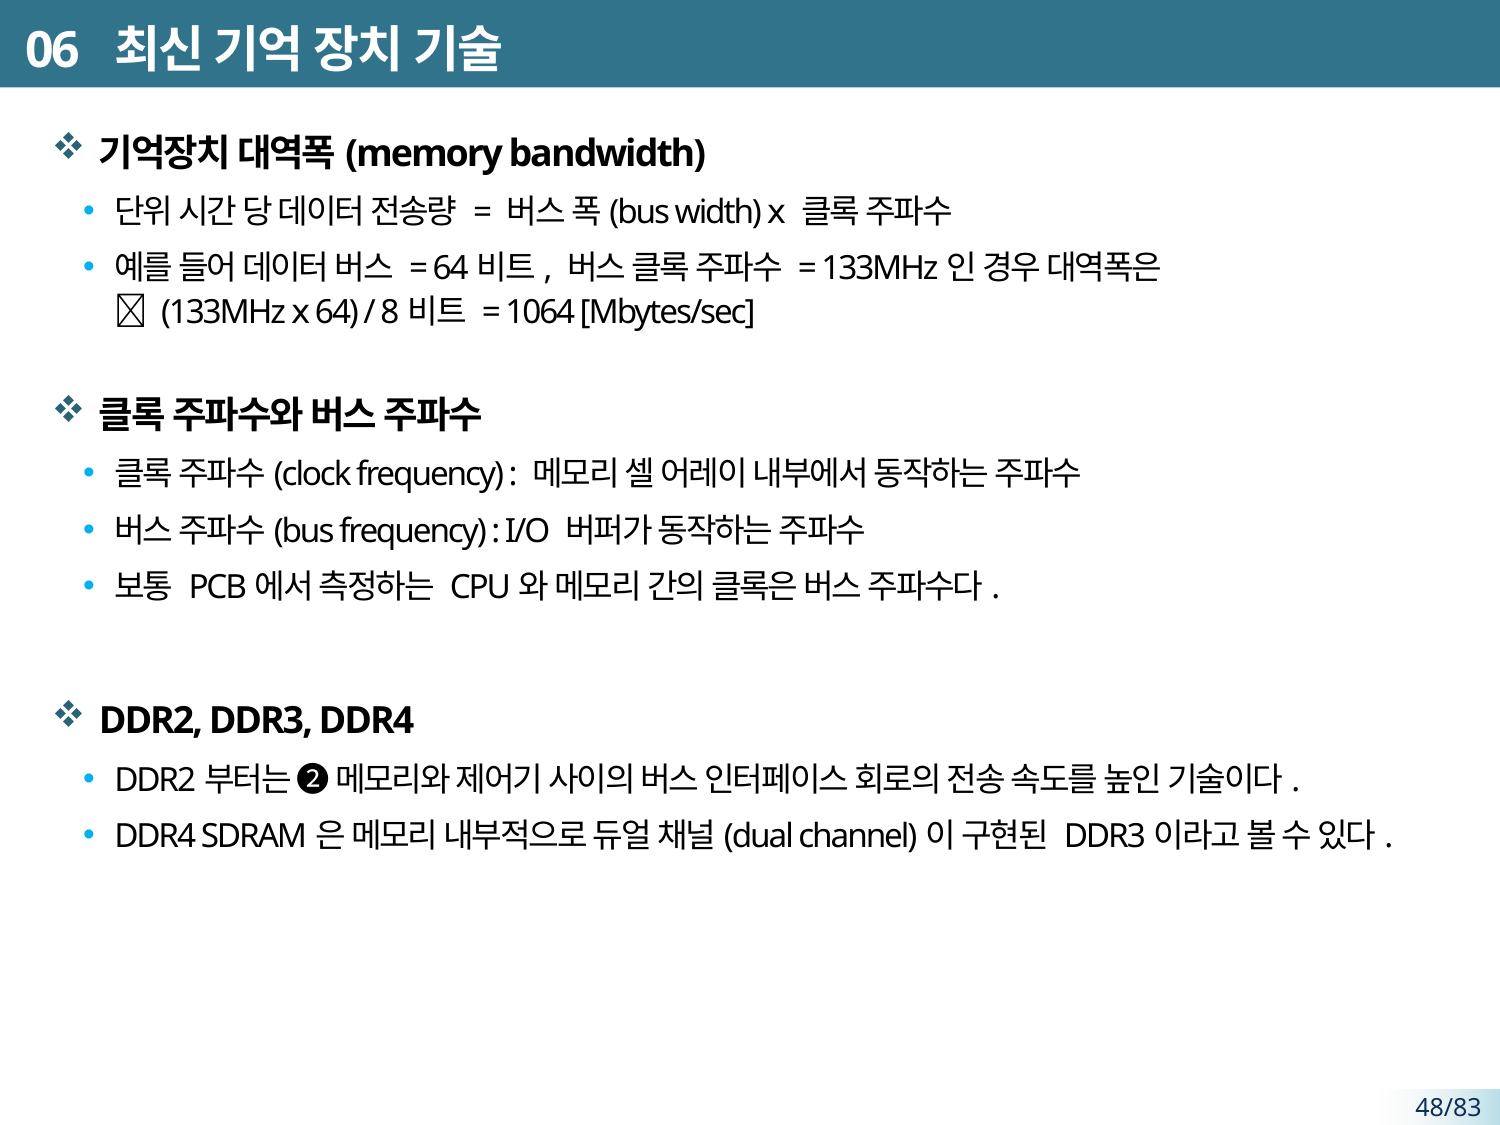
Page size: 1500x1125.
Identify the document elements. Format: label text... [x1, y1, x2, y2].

list 기억장치 대역폭(memory bandwidth) 단위 시간 당 데이터 전송량 = 버스 폭(bus width) ⅹ 클록 주파수 예를 들어 데이터 버스 = 64비트, 버스 클록 주파수 = 133MHz인 경우 대역폭은  (133MHz ⅹ 64) / 8비트 = 1064 [Mbytes/sec] 클록 주파수와 버스 주파수 클록 주파수(clock frequency) : 메모리 셀 어레이 내부에서 동작하는 주파수 버스 주파수(bus frequency) : I/O 버퍼가 동작하는 주파수 보통 PCB에서 측정하는 CPU와 메모리 간의 클록은 버스 주파수다. DDR2, DDR3, DDR4 DDR2부터는 ➋ 메모리와 제어기 사이의 버스 인터페이스 회로의 전송 속도를 높인 기술이다. DDR4 SDRAM은 메모리 내부적으로 듀얼 채널(dual channel)이 구현된 DDR3이라고 볼 수 있다. [10, 116, 1481, 1047]
title 06 최신 기억 장치 기술 [10, 8, 1288, 87]
